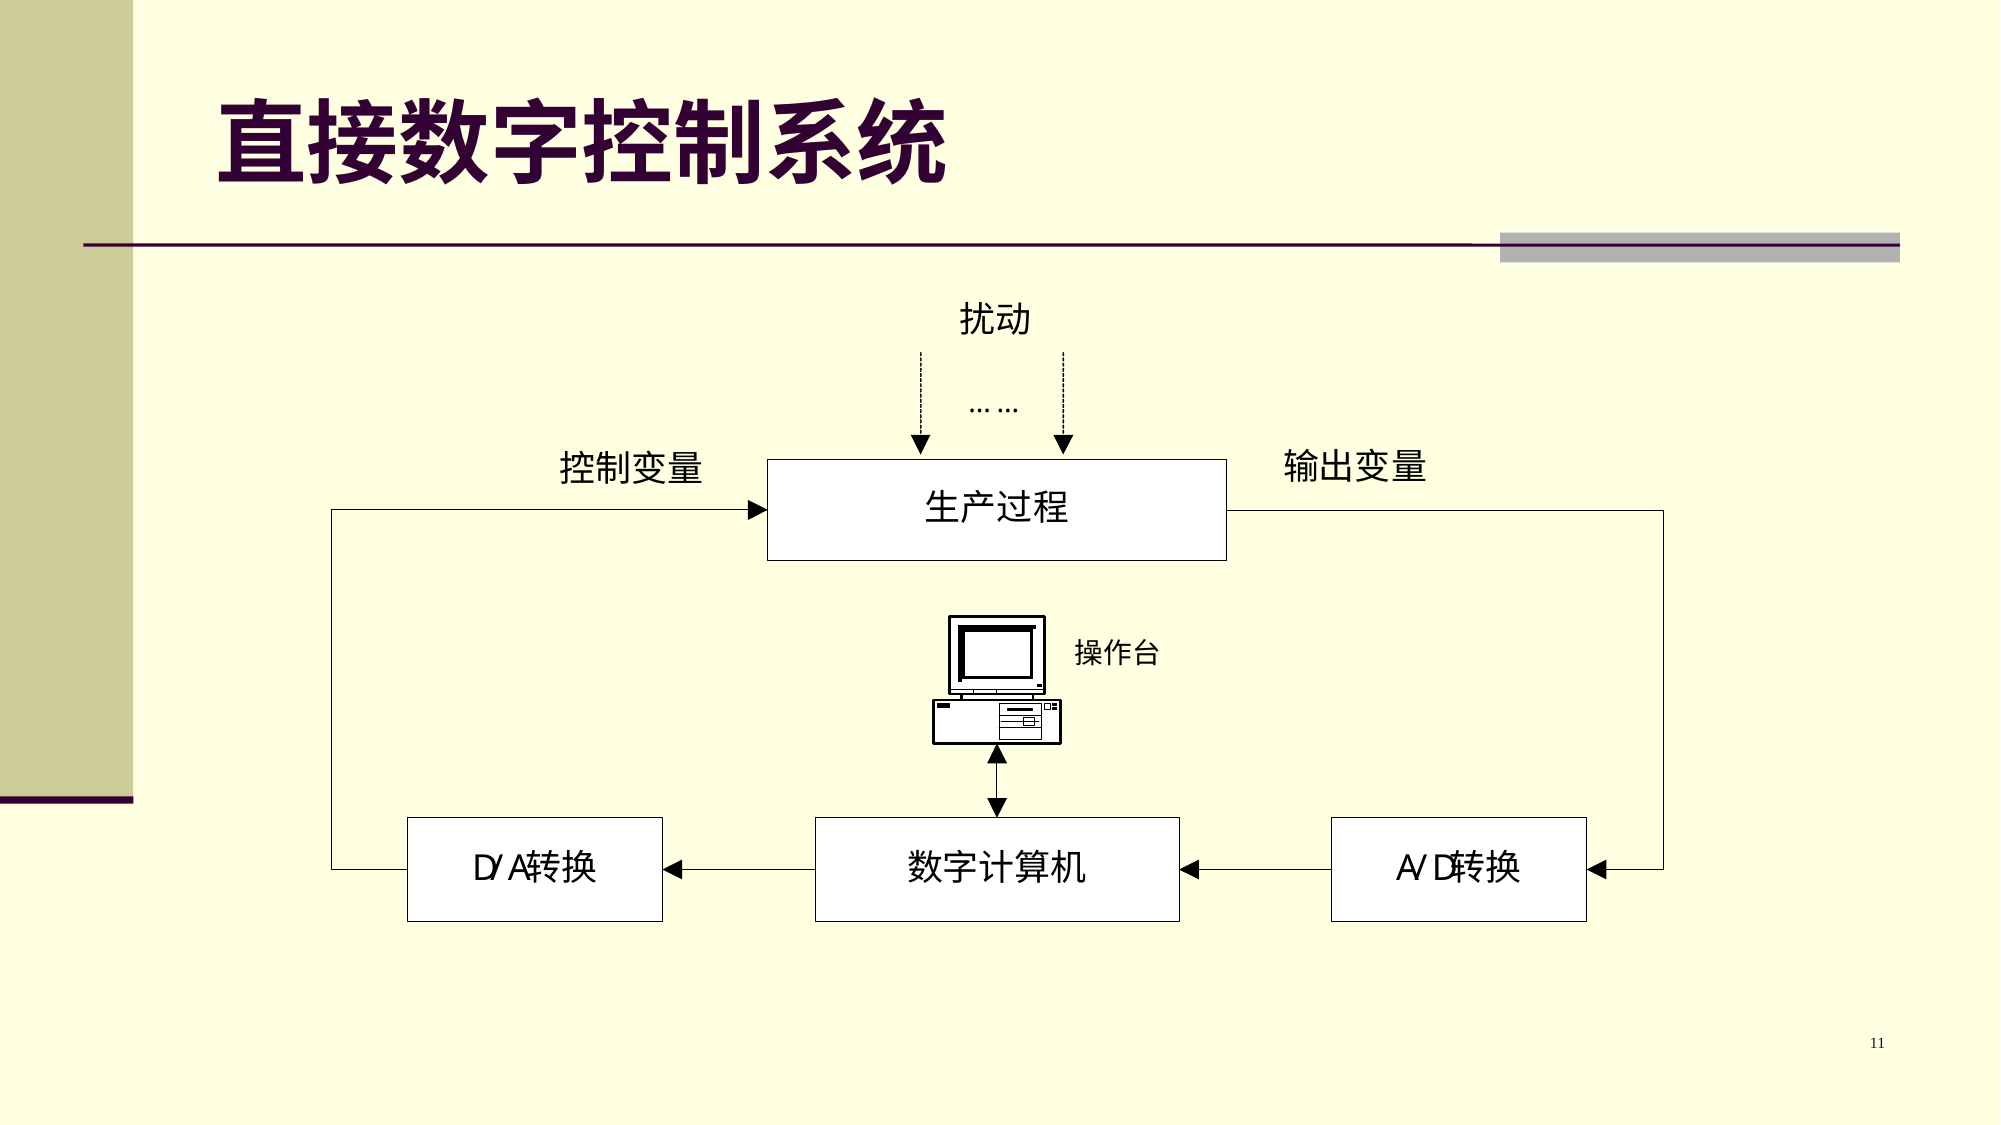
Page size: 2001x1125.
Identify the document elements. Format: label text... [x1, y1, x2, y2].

title 直接数字控制系统 [200, 45, 1900, 234]
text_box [326, 290, 1668, 927]
slide_number 11 [1483, 1025, 1900, 1100]
